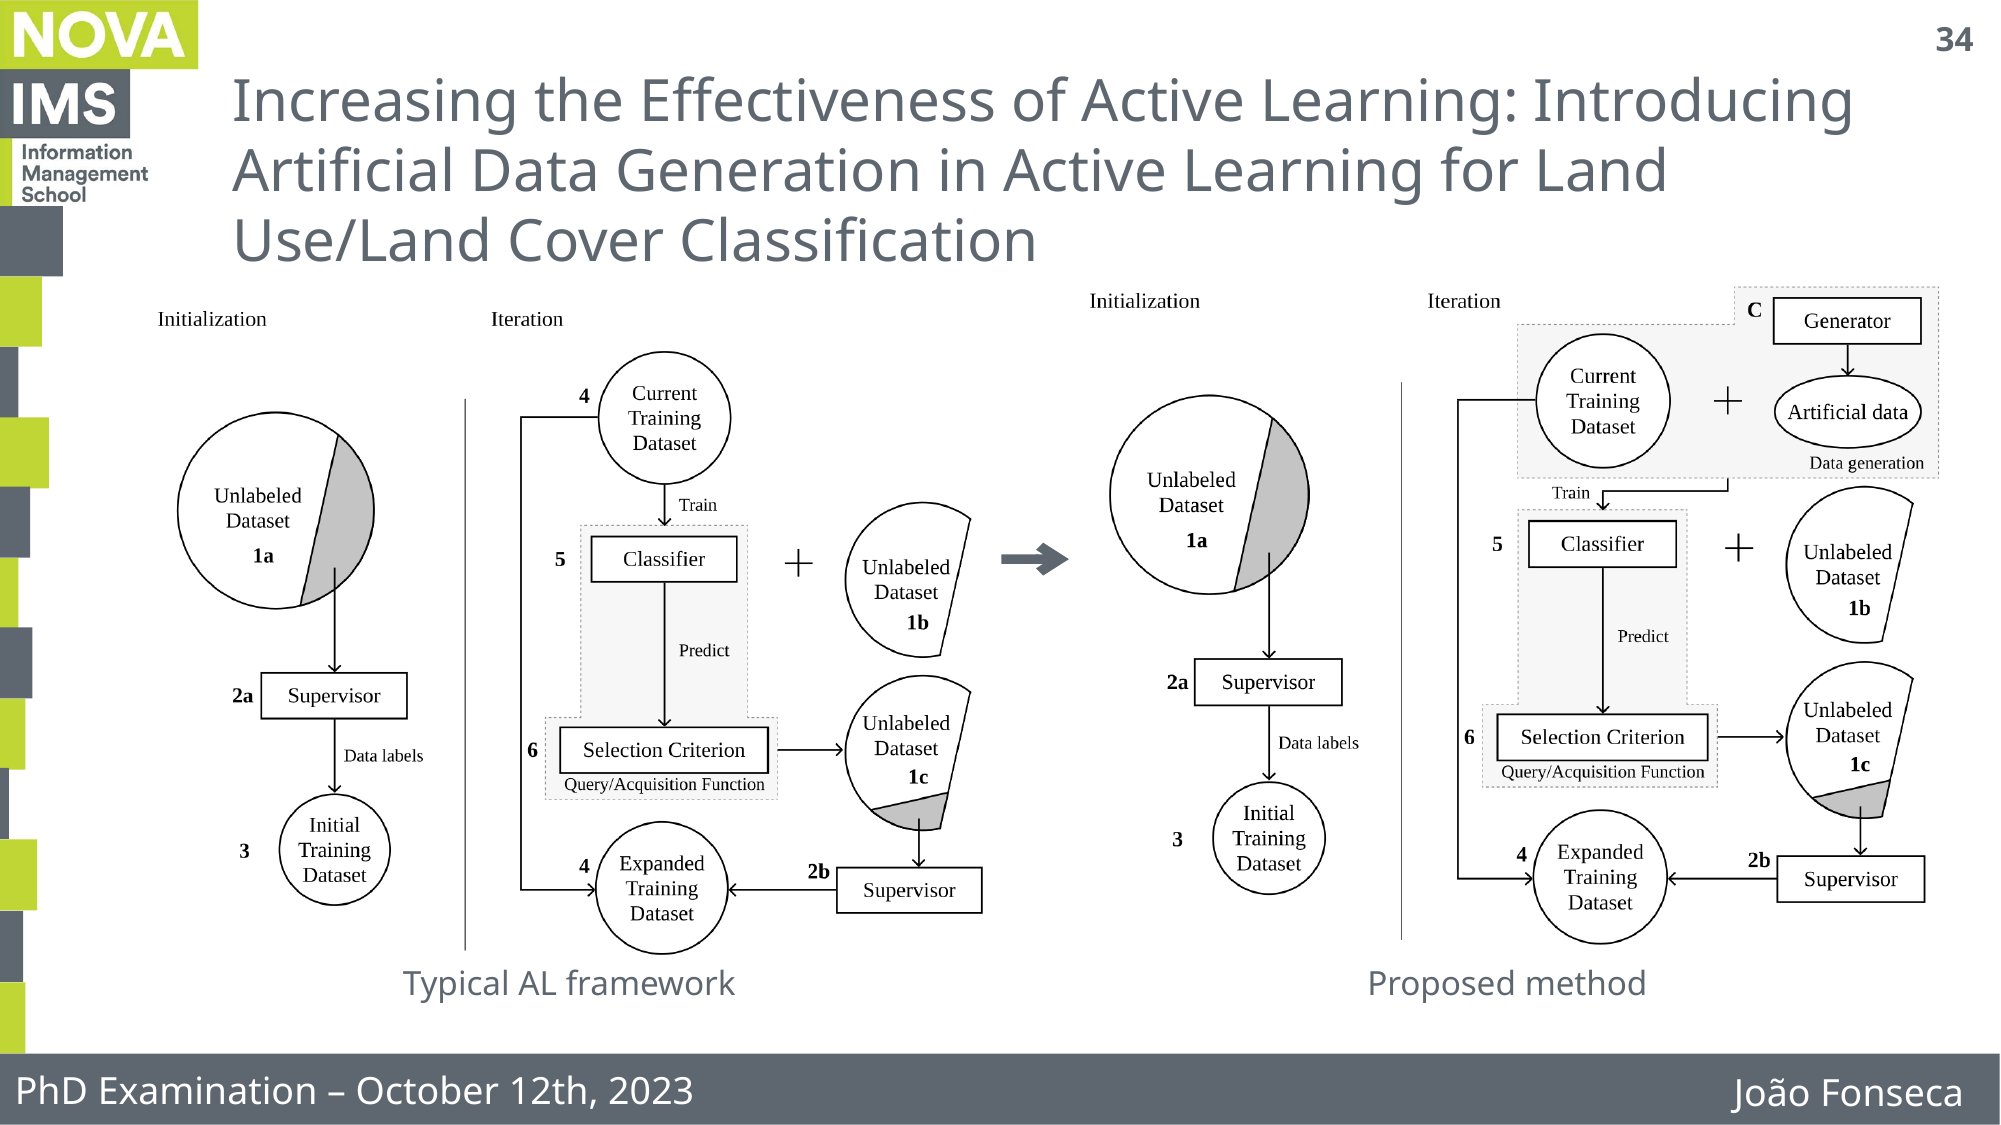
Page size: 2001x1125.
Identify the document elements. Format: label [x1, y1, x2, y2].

picture [1084, 284, 1942, 947]
picture [154, 306, 986, 957]
text_box [0, 0, 2000, 1125]
